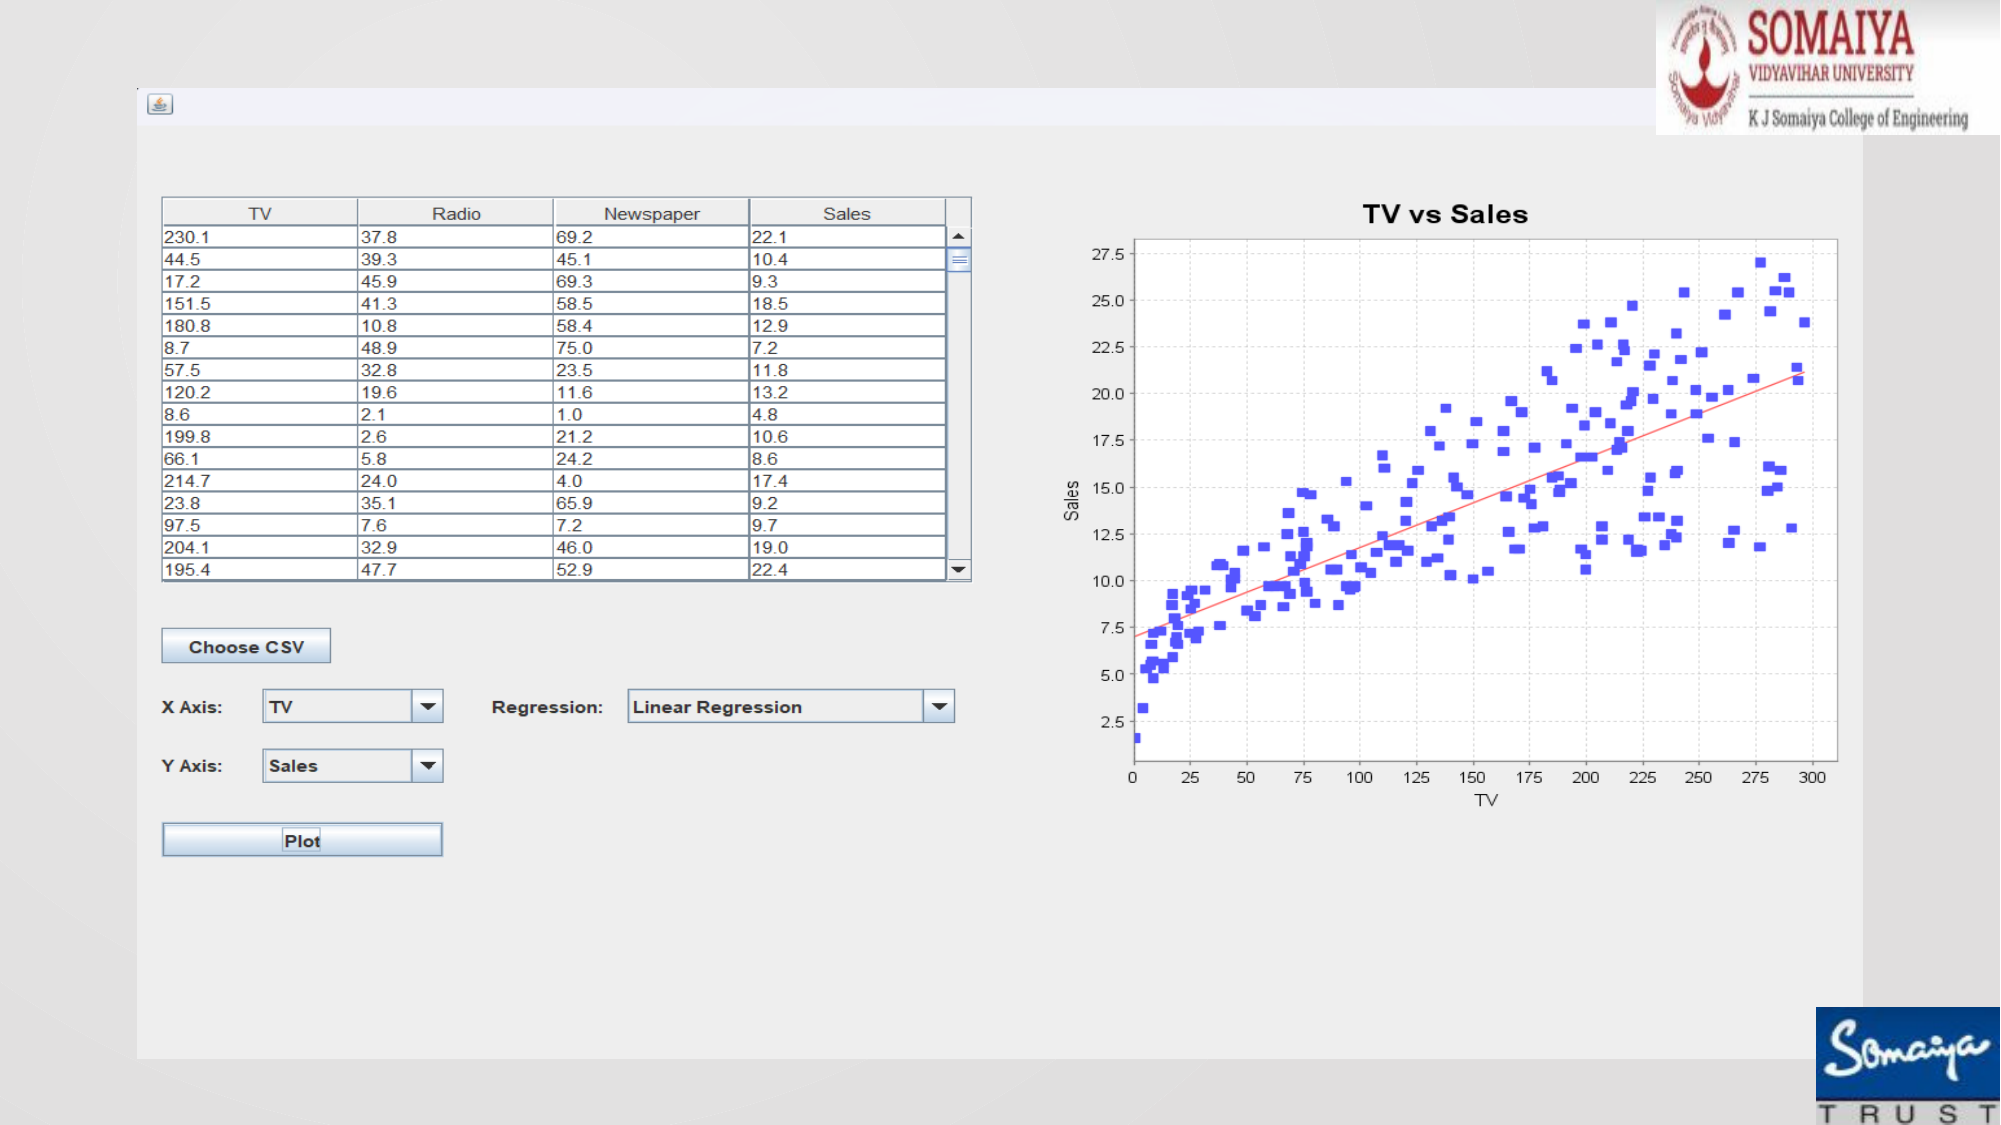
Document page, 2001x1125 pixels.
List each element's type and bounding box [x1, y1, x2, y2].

picture [1656, 0, 2000, 135]
picture [1816, 1007, 2000, 1125]
list [137, 88, 1863, 1059]
